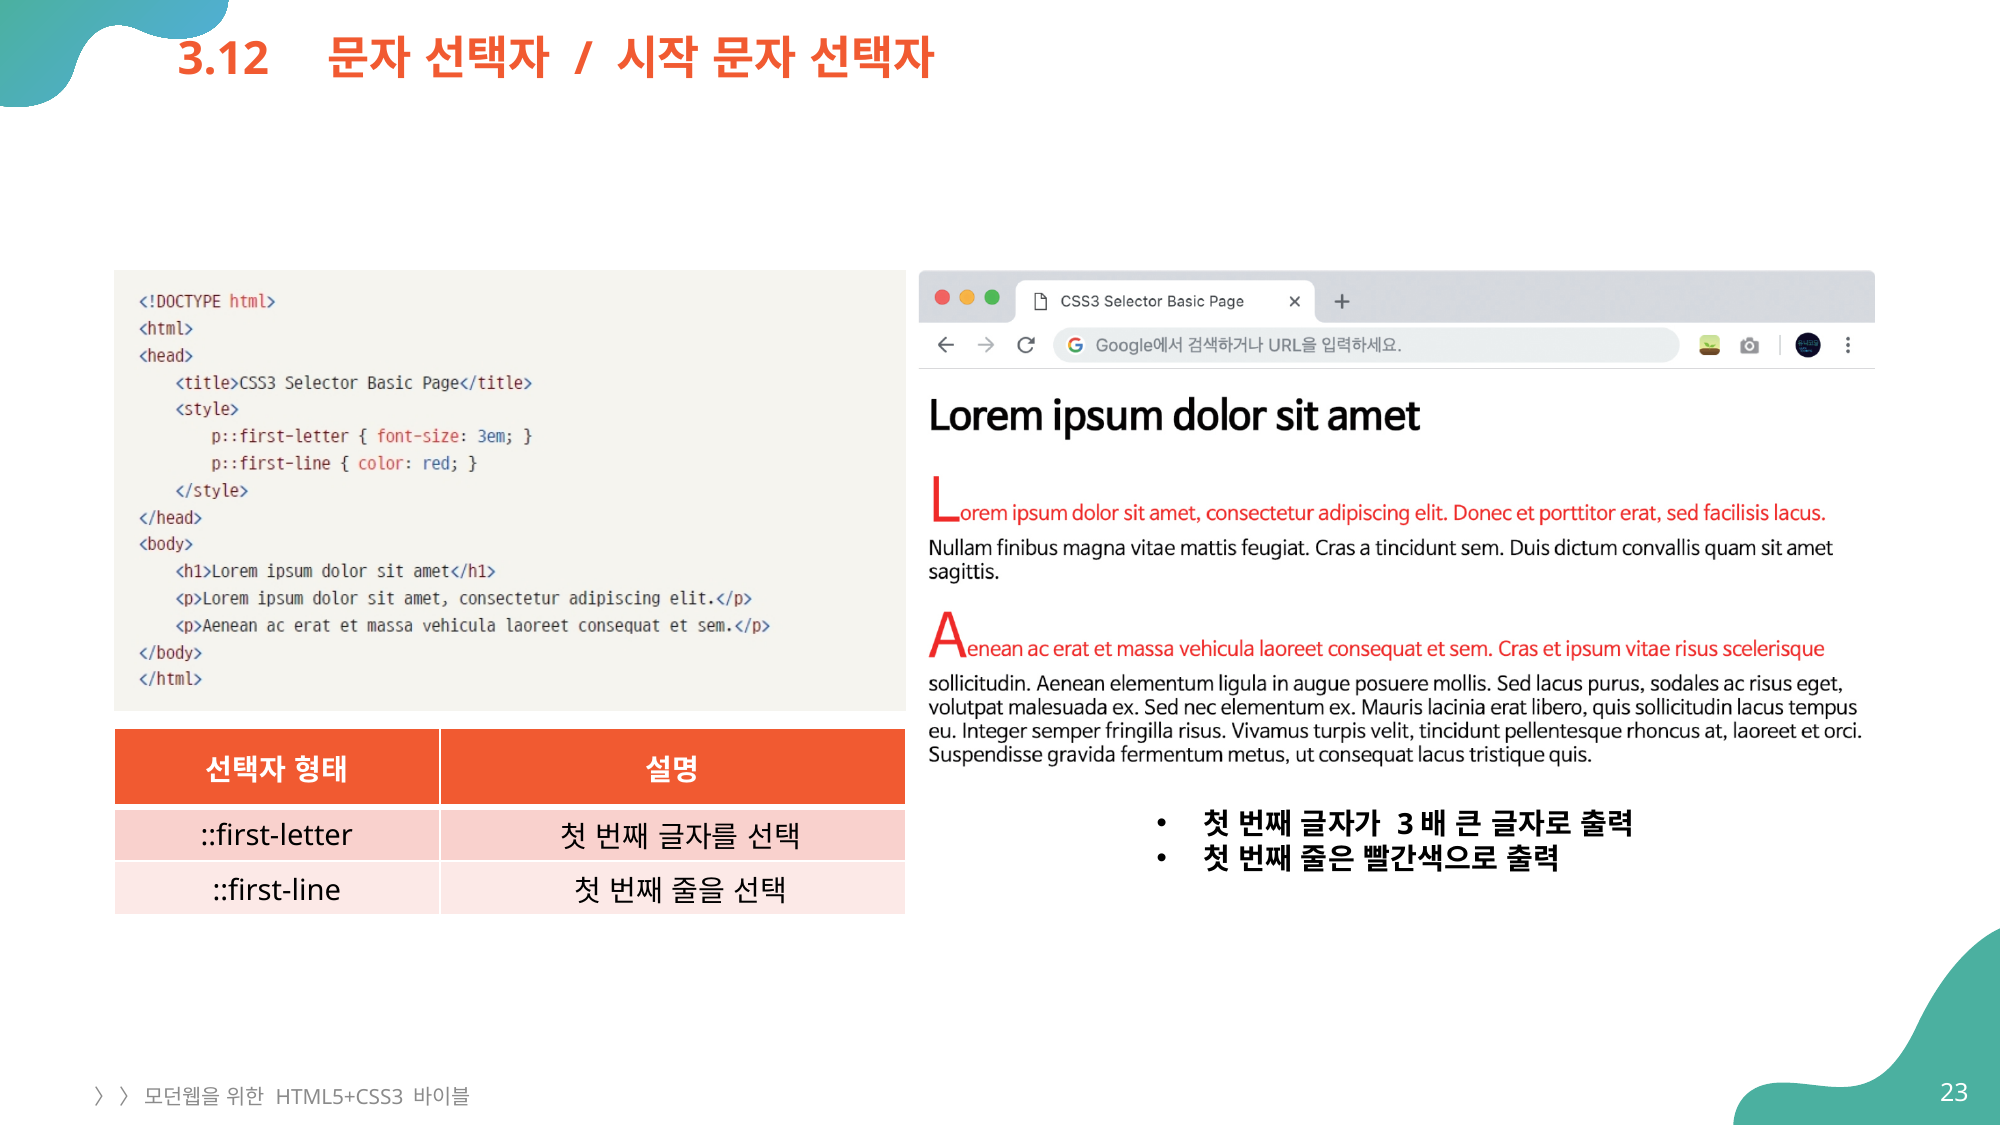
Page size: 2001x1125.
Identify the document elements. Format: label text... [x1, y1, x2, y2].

footer 〉 〉 모던웹을 위한 HTML5+CSS3 바이블 [79, 1078, 755, 1114]
picture [917, 270, 1875, 798]
table_header 설명 [441, 729, 905, 804]
table_cell 첫 번째 글자를 선택 [441, 810, 905, 860]
slide_number 23 [1917, 1063, 1984, 1124]
text_box 첫 번째 글자가 3배 큰 글자로 출력 첫 번째 줄은 빨간색으로 출력 [1141, 798, 1650, 883]
title 3.12 문자 선택자 / 시작 문자 선택자 [162, 27, 2000, 93]
table_header 선택자 형태 [115, 729, 439, 804]
picture [114, 270, 906, 711]
table_cell ::first-letter [115, 810, 439, 860]
table_cell 첫 번째 줄을 선택 [441, 862, 905, 914]
table_cell ::first-line [115, 862, 439, 914]
